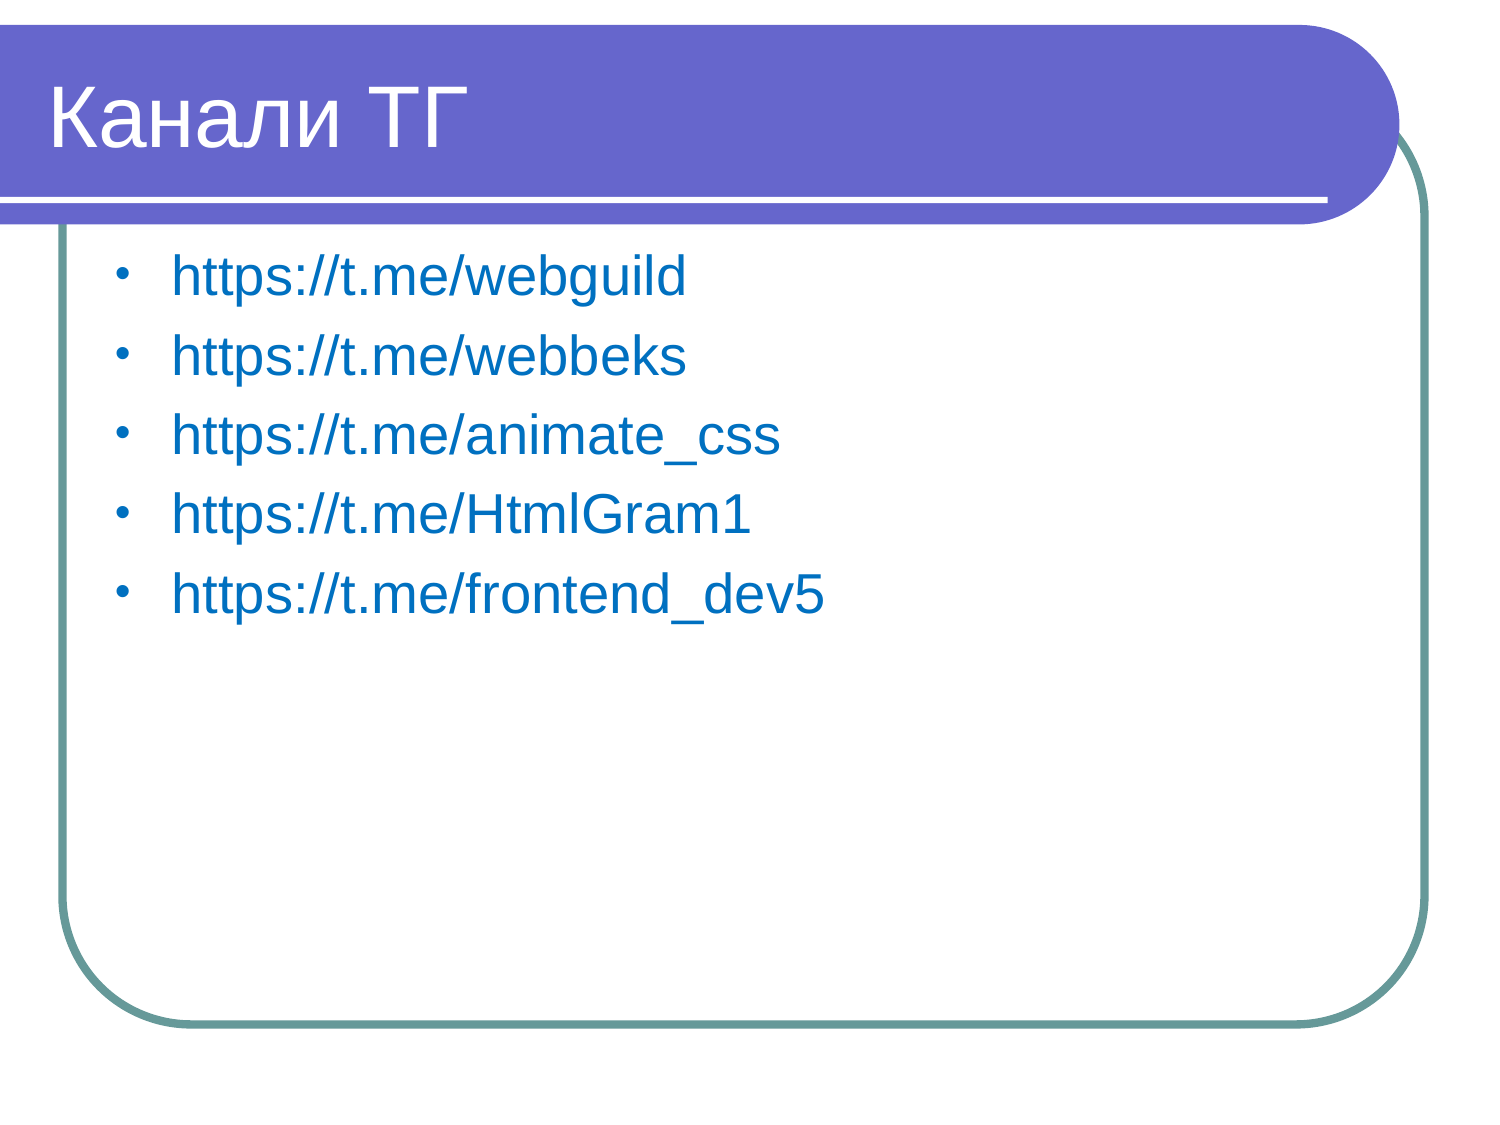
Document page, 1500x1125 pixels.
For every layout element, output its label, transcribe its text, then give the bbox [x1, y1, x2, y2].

text_box Канали ТГ [32, 37, 1347, 188]
text_box https://t.me/webguild https://t.me/webbeks https://t.me/animate_css https://t.me/HtmlGram1 https://t.me/frontend_dev5 [99, 231, 1400, 957]
